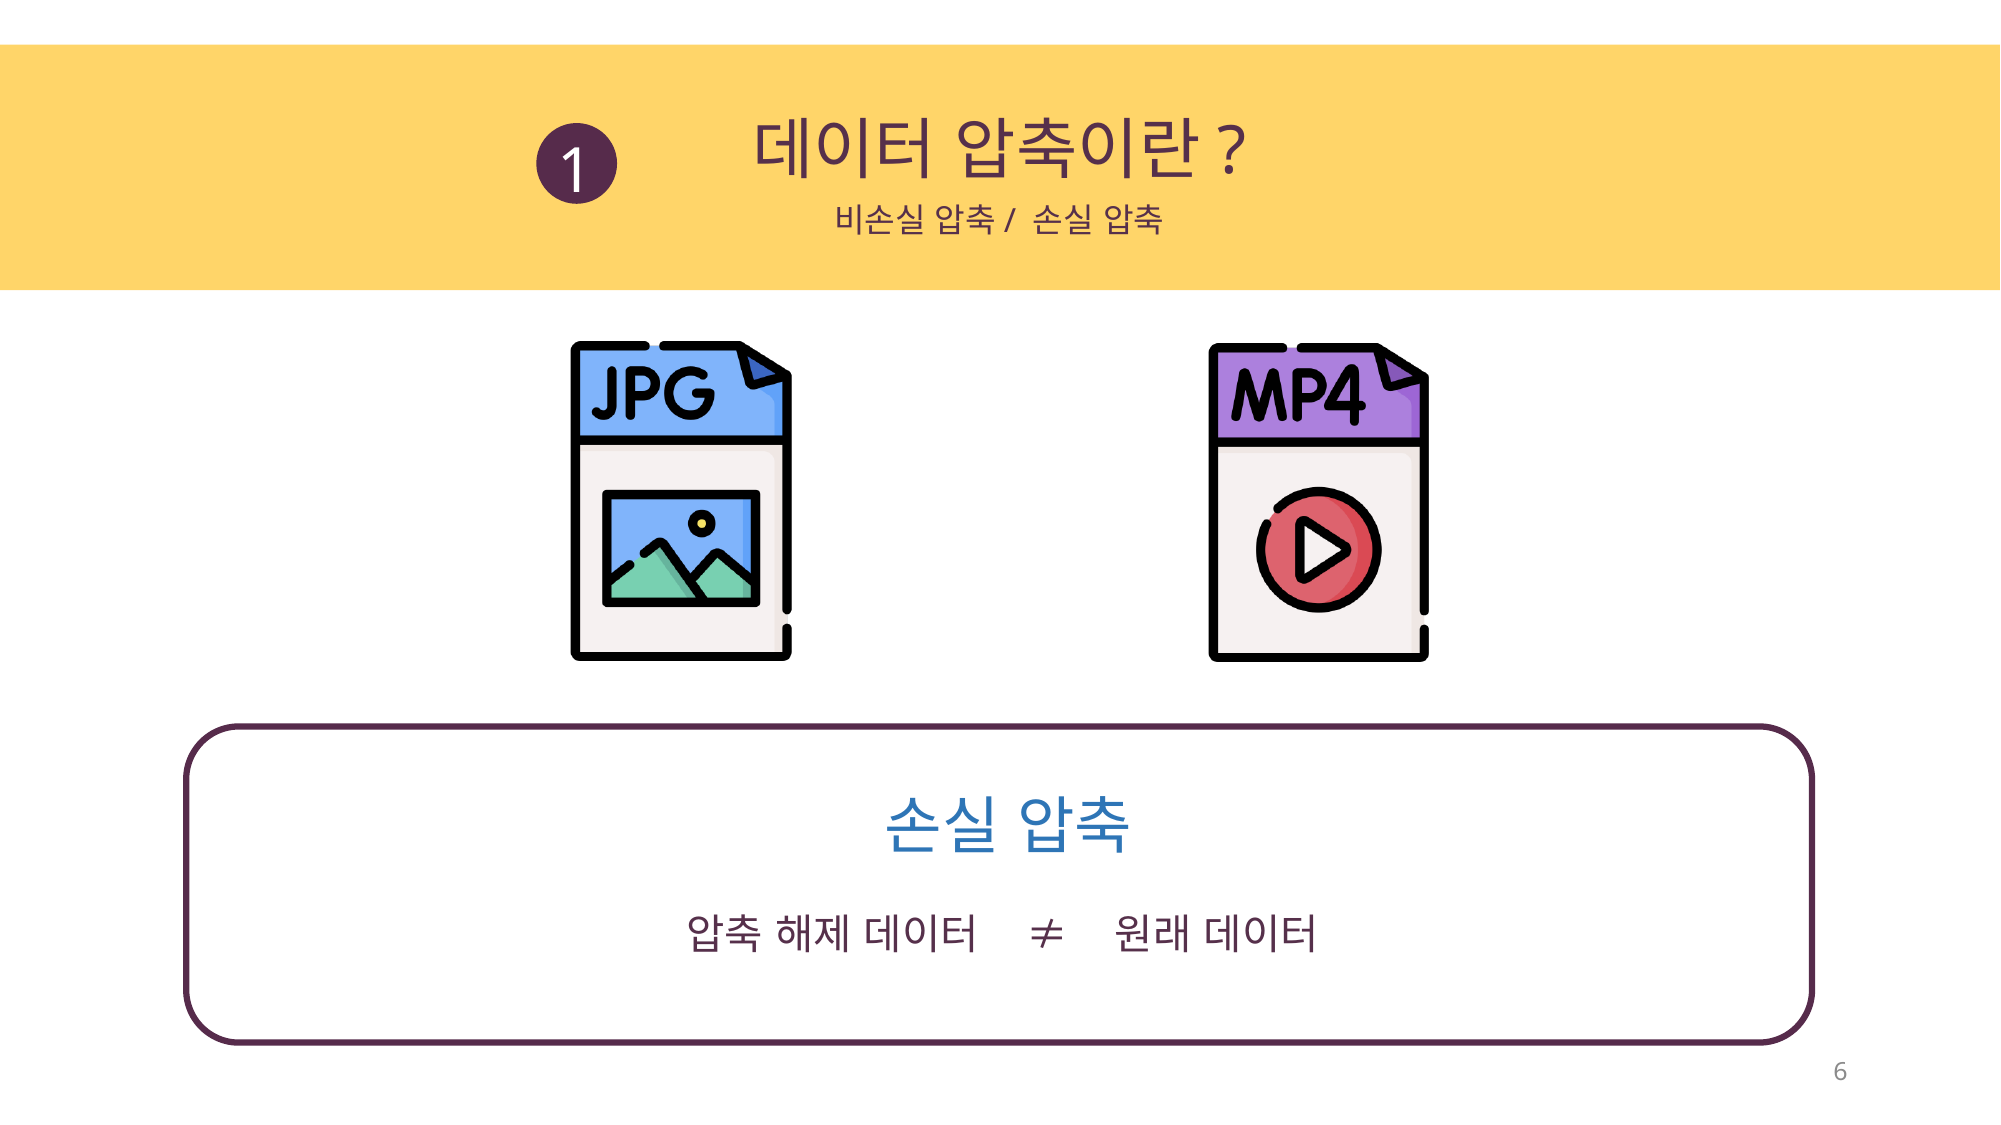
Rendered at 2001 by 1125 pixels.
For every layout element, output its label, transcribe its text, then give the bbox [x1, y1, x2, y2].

picture [1159, 343, 1478, 662]
picture [521, 341, 841, 661]
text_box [536, 123, 618, 206]
text_box [185, 725, 1814, 1044]
text_box 비손실 압축/ 손실 압축 [834, 199, 1165, 240]
slide_number 6 [1412, 1042, 1863, 1103]
text_box 압축 해제 데이터 ≠ 원래 데이터 [203, 907, 1814, 958]
text_box 손실 압축 [203, 785, 1814, 861]
text_box 데이터 압축이란? [701, 106, 1298, 187]
text_box [0, 44, 2000, 291]
